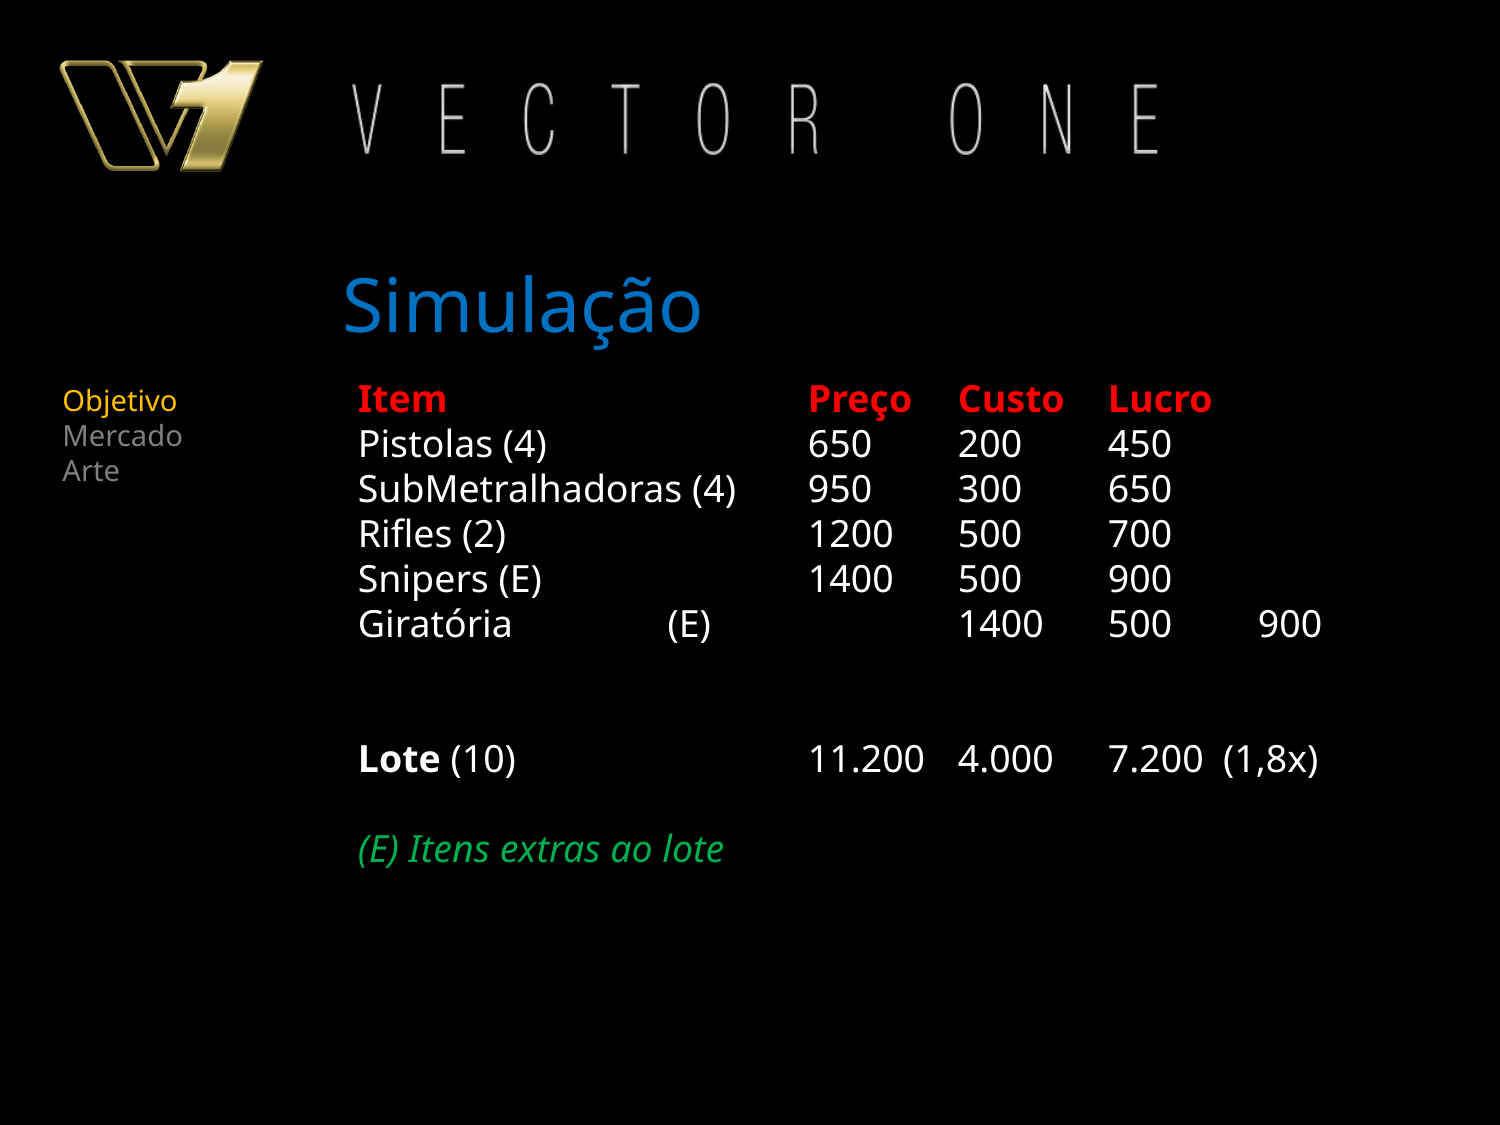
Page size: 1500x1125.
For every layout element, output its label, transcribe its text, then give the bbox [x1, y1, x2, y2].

text_box Objetivo Mercado Arte [47, 374, 198, 495]
picture [49, 49, 276, 182]
text_box Item Preço Custo Lucro Pistolas (4) 650 200 450 SubMetralhadoras (4) 950 300 650 Rifles (2) 1200 500 700 Snipers (E) 1400 500 900 Giratória (E) 1400 500 900 Lote (10) 11.200 4.000 7.200 (1,8x) (E) Itens extras ao lote [343, 367, 1433, 923]
text_box Simulação [327, 249, 720, 445]
picture [312, 49, 1201, 193]
